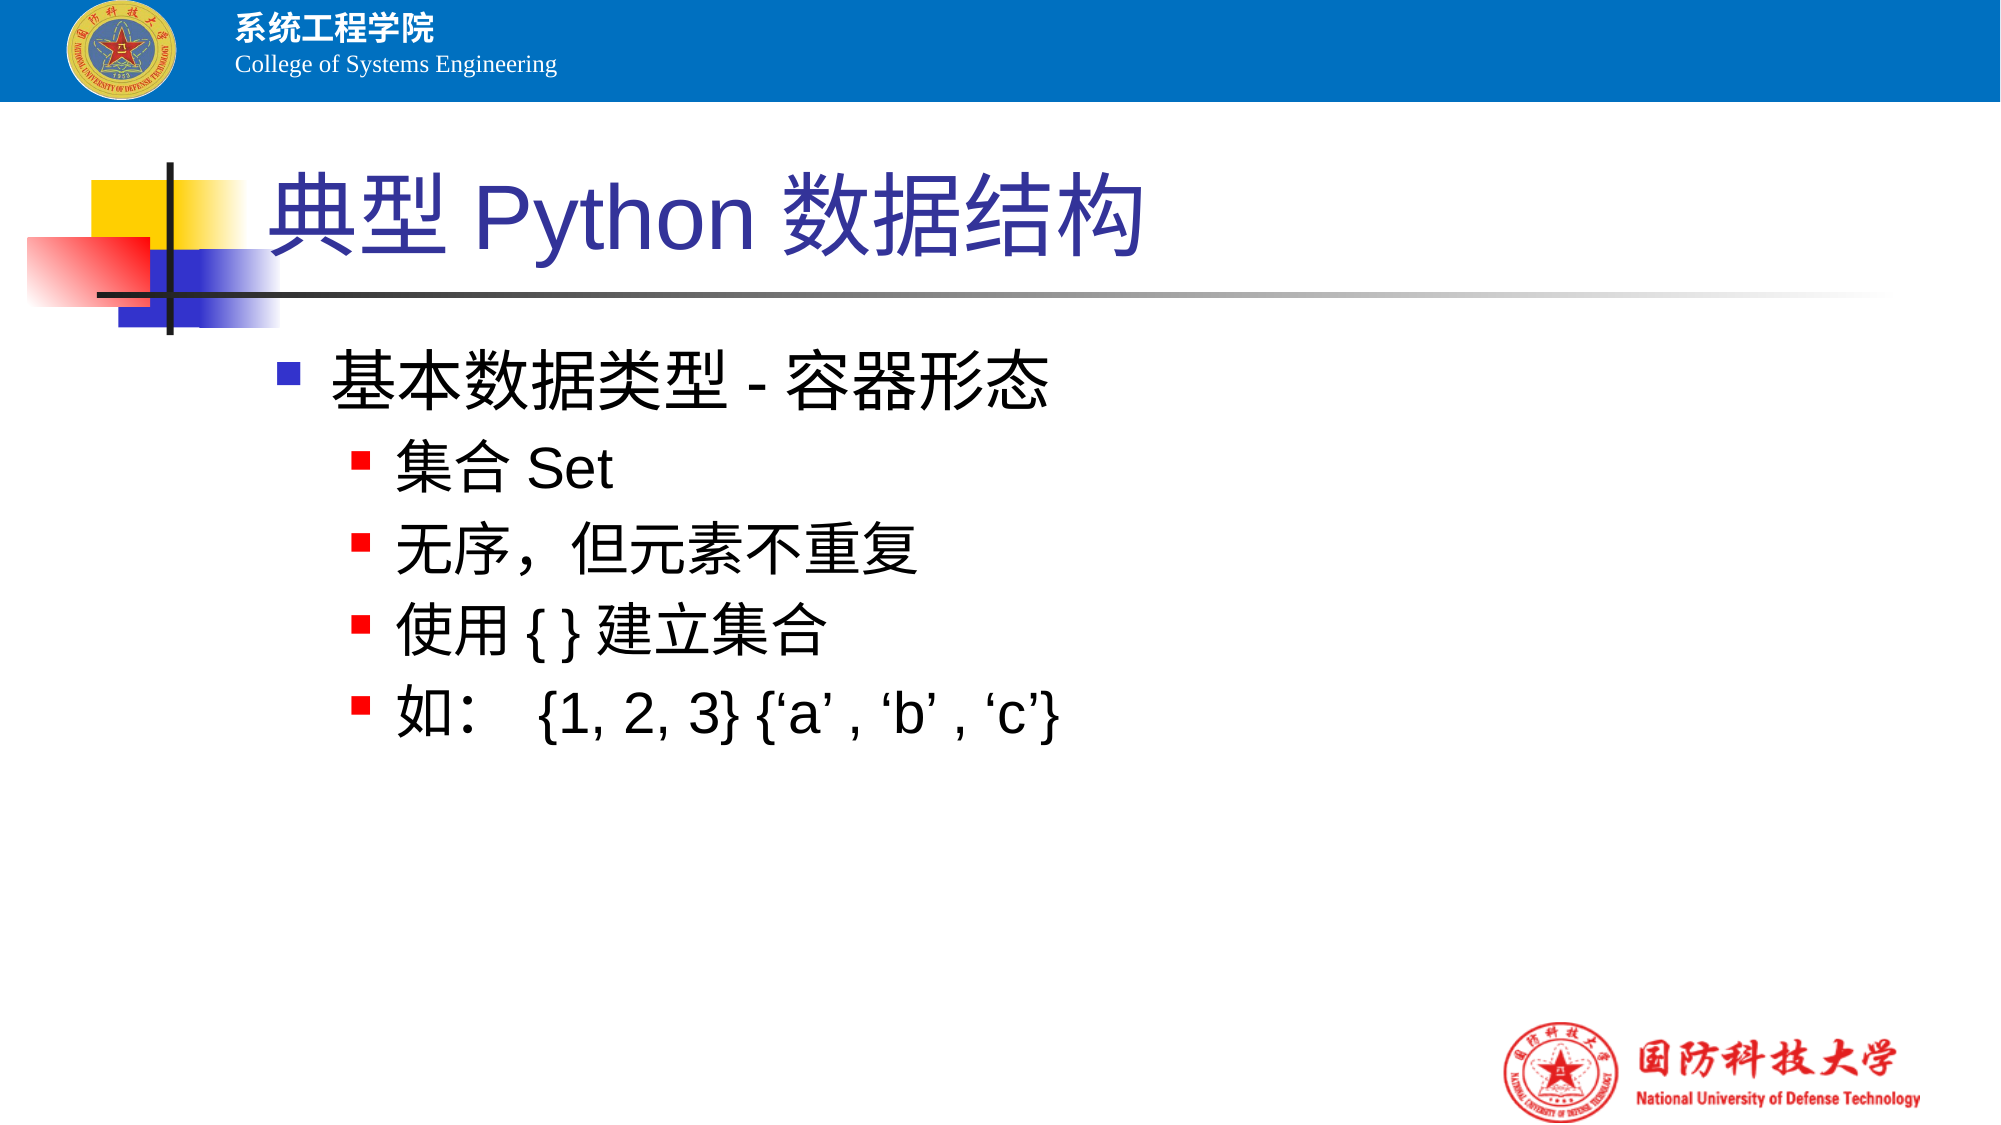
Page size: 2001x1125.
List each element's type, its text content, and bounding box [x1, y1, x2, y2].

picture [66, 0, 177, 100]
list 基本数据类型-容器形态 集合Set 无序，但元素不重复 使用{ }建立集合 如： {1, 2, 3} {‘a’ , ‘b’ , ‘c’} [258, 331, 1959, 1006]
picture [1502, 1022, 1920, 1123]
title 典型Python数据结构 [251, 35, 1957, 275]
